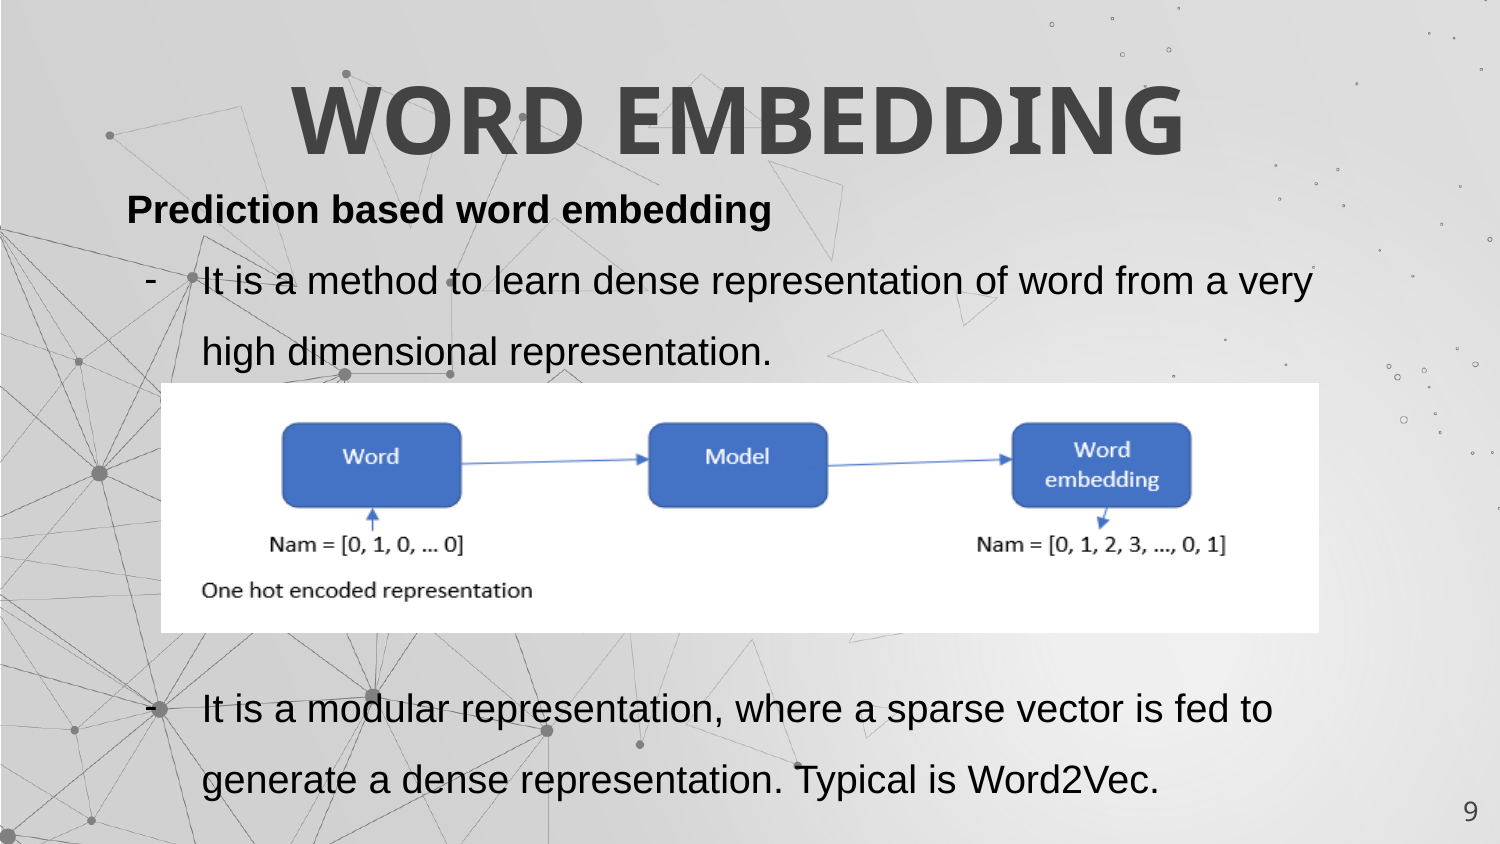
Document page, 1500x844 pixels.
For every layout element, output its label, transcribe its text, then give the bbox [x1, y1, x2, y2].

slide_number ‹#› [1403, 779, 1494, 844]
title WORD EMBEDDING [111, 49, 1369, 145]
picture [161, 383, 1320, 634]
picture [0, 0, 1500, 844]
text_box Prediction based word embedding It is a method to learn dense representation of word from a very high dimensional representation. It is a modular representation, where a sparse vector is fed to generate a dense representation. Typical is Word2Vec. [111, 145, 1389, 844]
